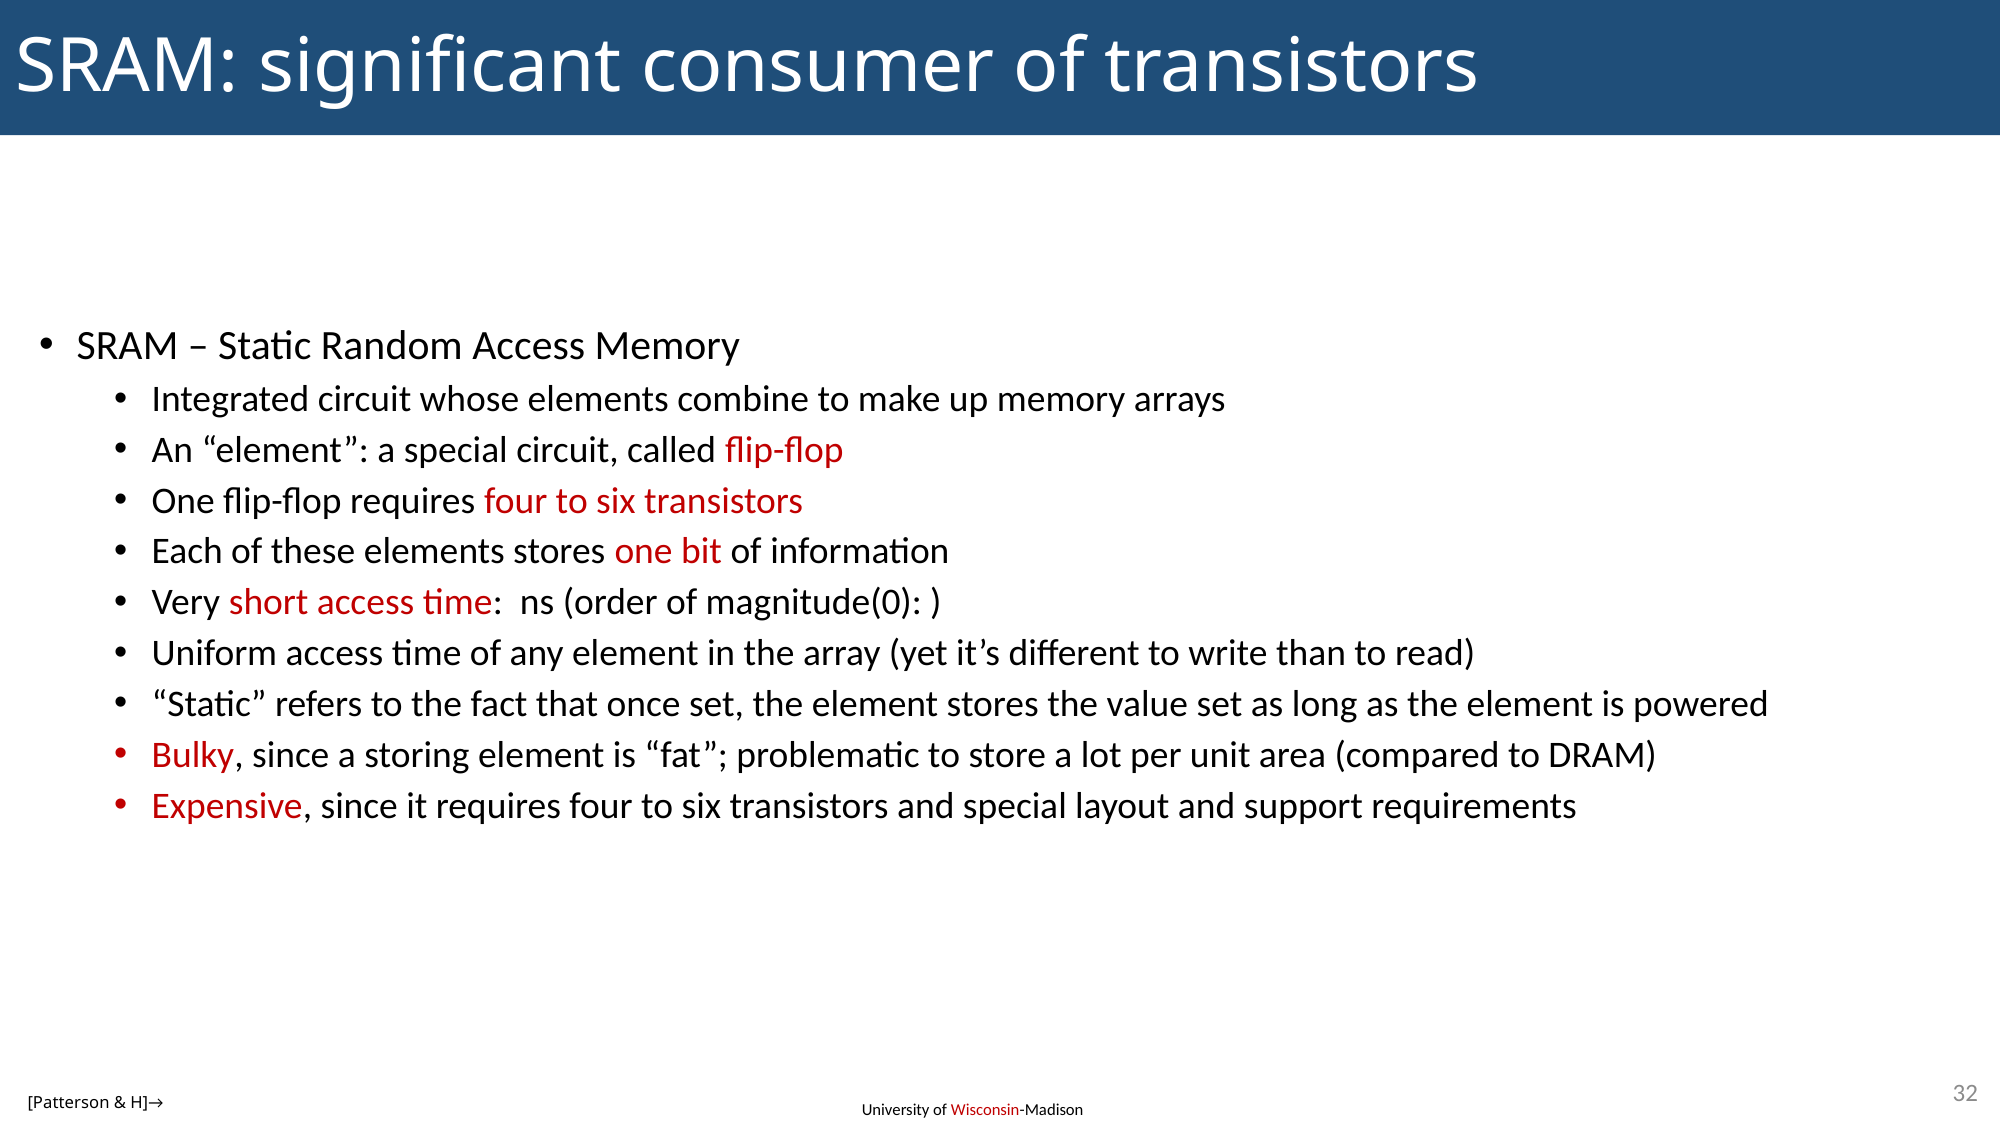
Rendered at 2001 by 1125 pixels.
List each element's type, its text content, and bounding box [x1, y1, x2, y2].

title SRAM: significant consumer of transistors [0, 0, 2000, 136]
slide_number 32 [1879, 1069, 1994, 1114]
text_box [Patterson & H]→ [12, 1084, 234, 1120]
